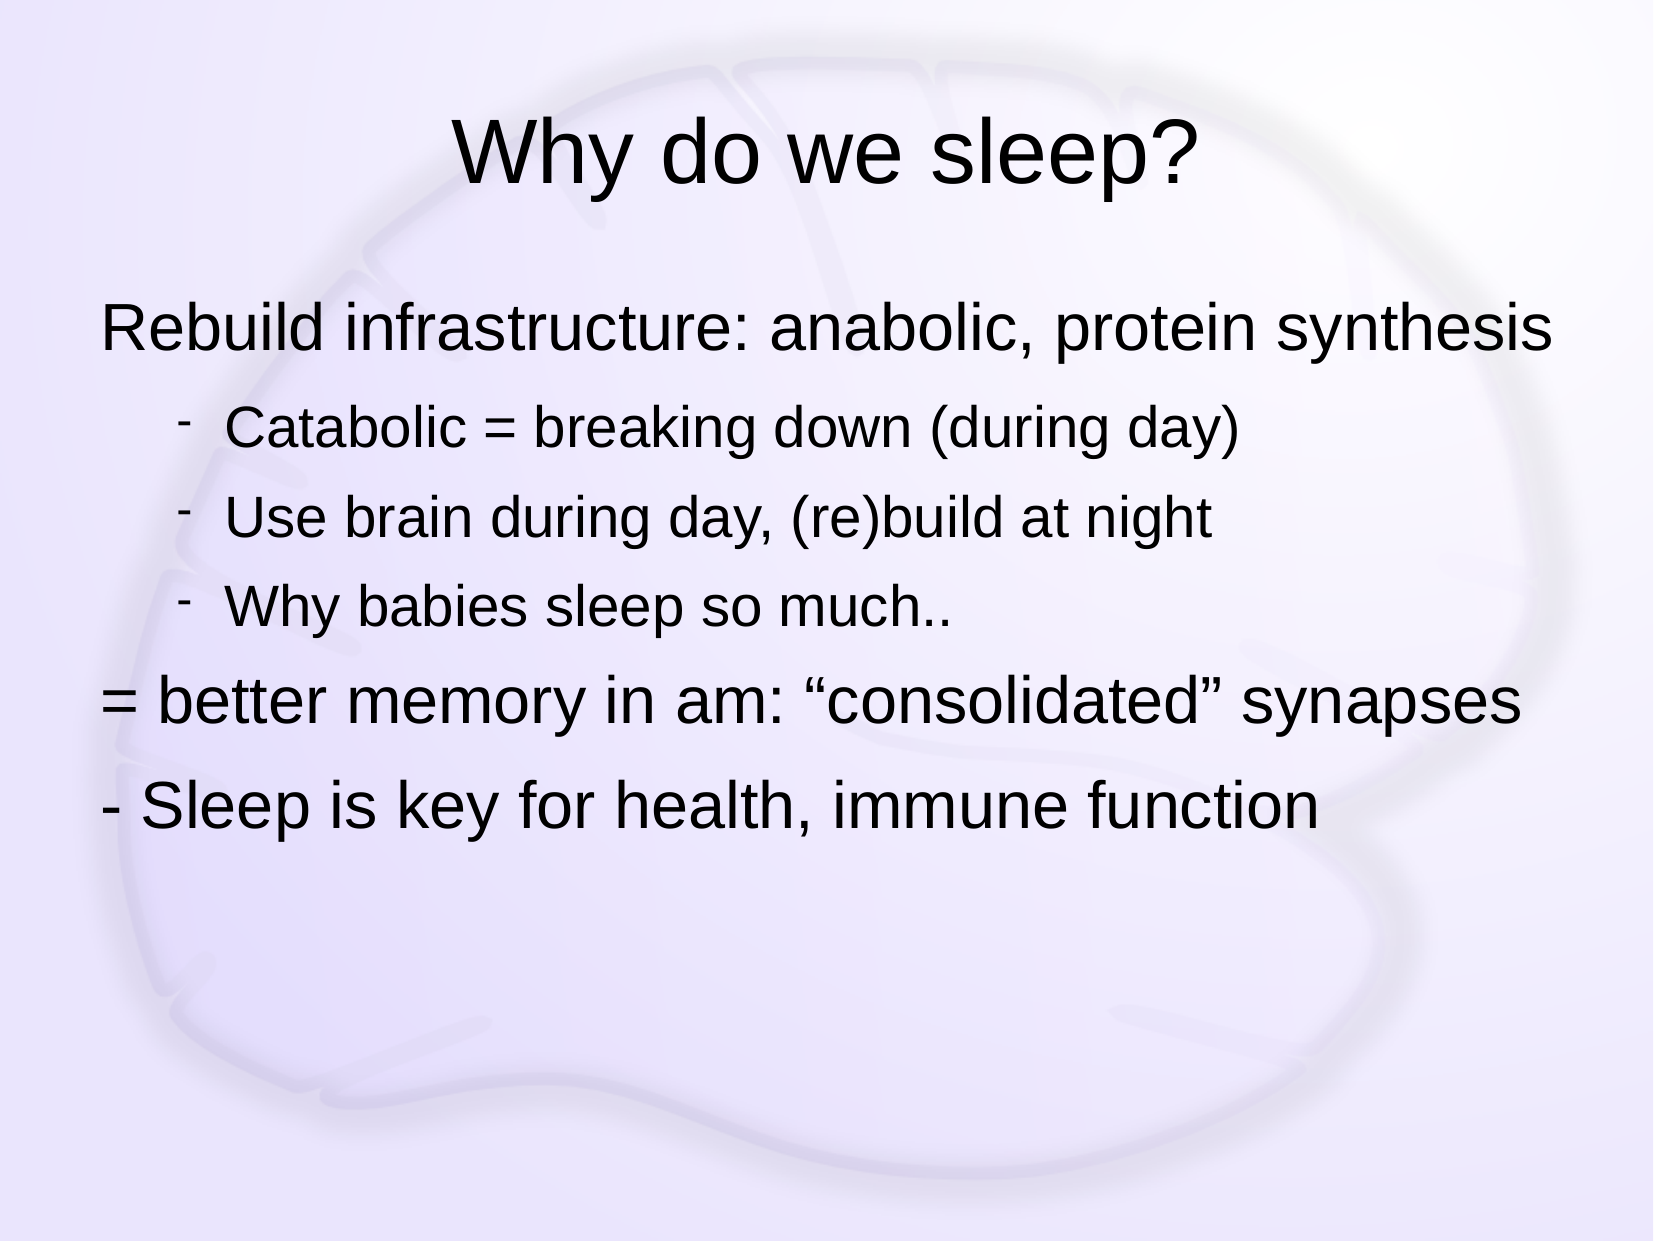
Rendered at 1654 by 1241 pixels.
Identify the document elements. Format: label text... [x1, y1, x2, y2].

list Rebuild infrastructure: anabolic, protein synthesis Catabolic = breaking down (during day) Use brain during day, (re)build at night Why babies sleep so much.. = better memory in am: “consolidated” synapses - Sleep is key for health, immune function [82, 290, 1571, 1110]
picture [0, 0, 1654, 1241]
title Why do we sleep? [82, 49, 1571, 257]
